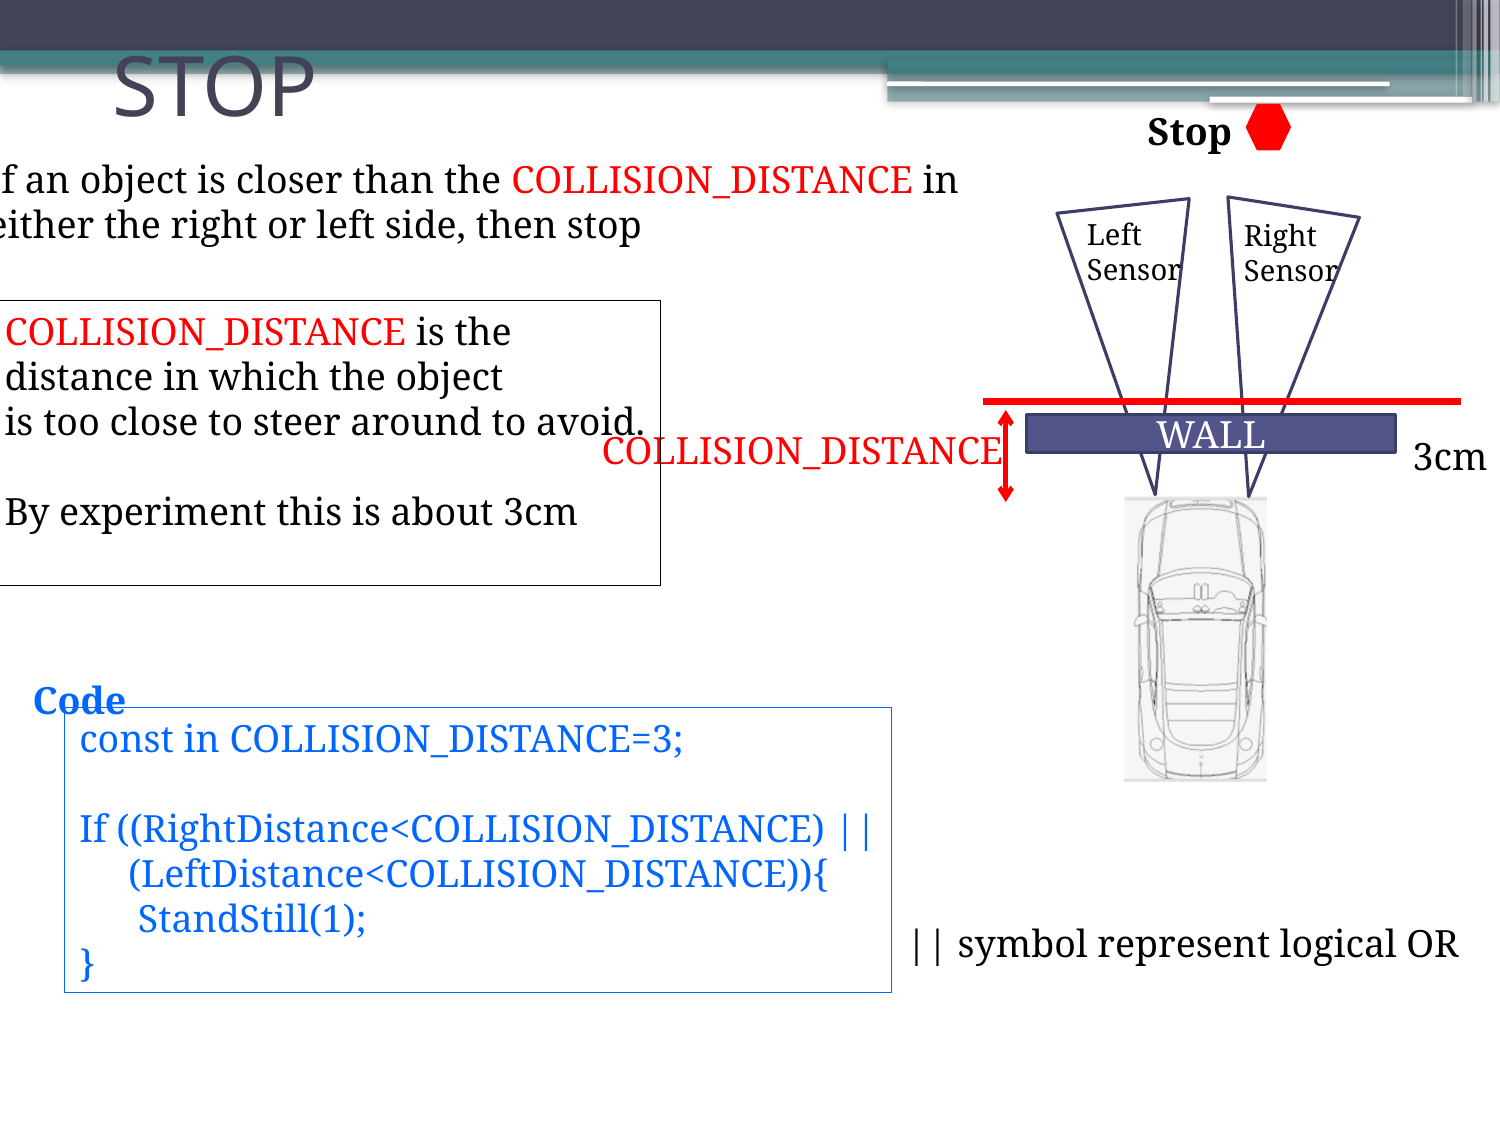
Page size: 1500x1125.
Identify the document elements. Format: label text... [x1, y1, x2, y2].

text_box [1244, 454, 1268, 499]
text_box Left Sensor [1072, 208, 1196, 294]
text_box 3cm [1397, 425, 1500, 486]
text_box If an object is closer than the COLLISION_DISTANCE in either the right or left side, then stop [0, 148, 984, 254]
title STOP [97, 0, 1448, 177]
text_box COLLISION_DISTANCE is the distance in which the object is too close to steer around to avoid. By experiment this is about 3cm [0, 300, 661, 586]
text_box || symbol represent logical OR [891, 912, 1475, 973]
text_box [1055, 210, 1072, 262]
text_box [1226, 195, 1323, 236]
text_box [1354, 214, 1361, 236]
text_box [1090, 197, 1191, 208]
text_box [1233, 295, 1331, 398]
picture [1052, 497, 1340, 782]
text_box [1245, 103, 1291, 151]
text_box const in COLLISION_DISTANCE=3; If ((RightDistance<COLLISION_DISTANCE) || (LeftDistance<COLLISION_DISTANCE)){ StandStill(1); } [64, 707, 892, 993]
text_box [1083, 294, 1180, 398]
text_box Code [18, 669, 142, 730]
text_box WALL [1025, 413, 1397, 454]
text_box COLLISION_DISTANCE [1011, 419, 1018, 479]
text_box COLLISION_DISTANCE [661, 419, 999, 479]
text_box Stop [1132, 100, 1247, 161]
text_box Right Sensor [1229, 210, 1354, 295]
text_box [1139, 454, 1162, 497]
